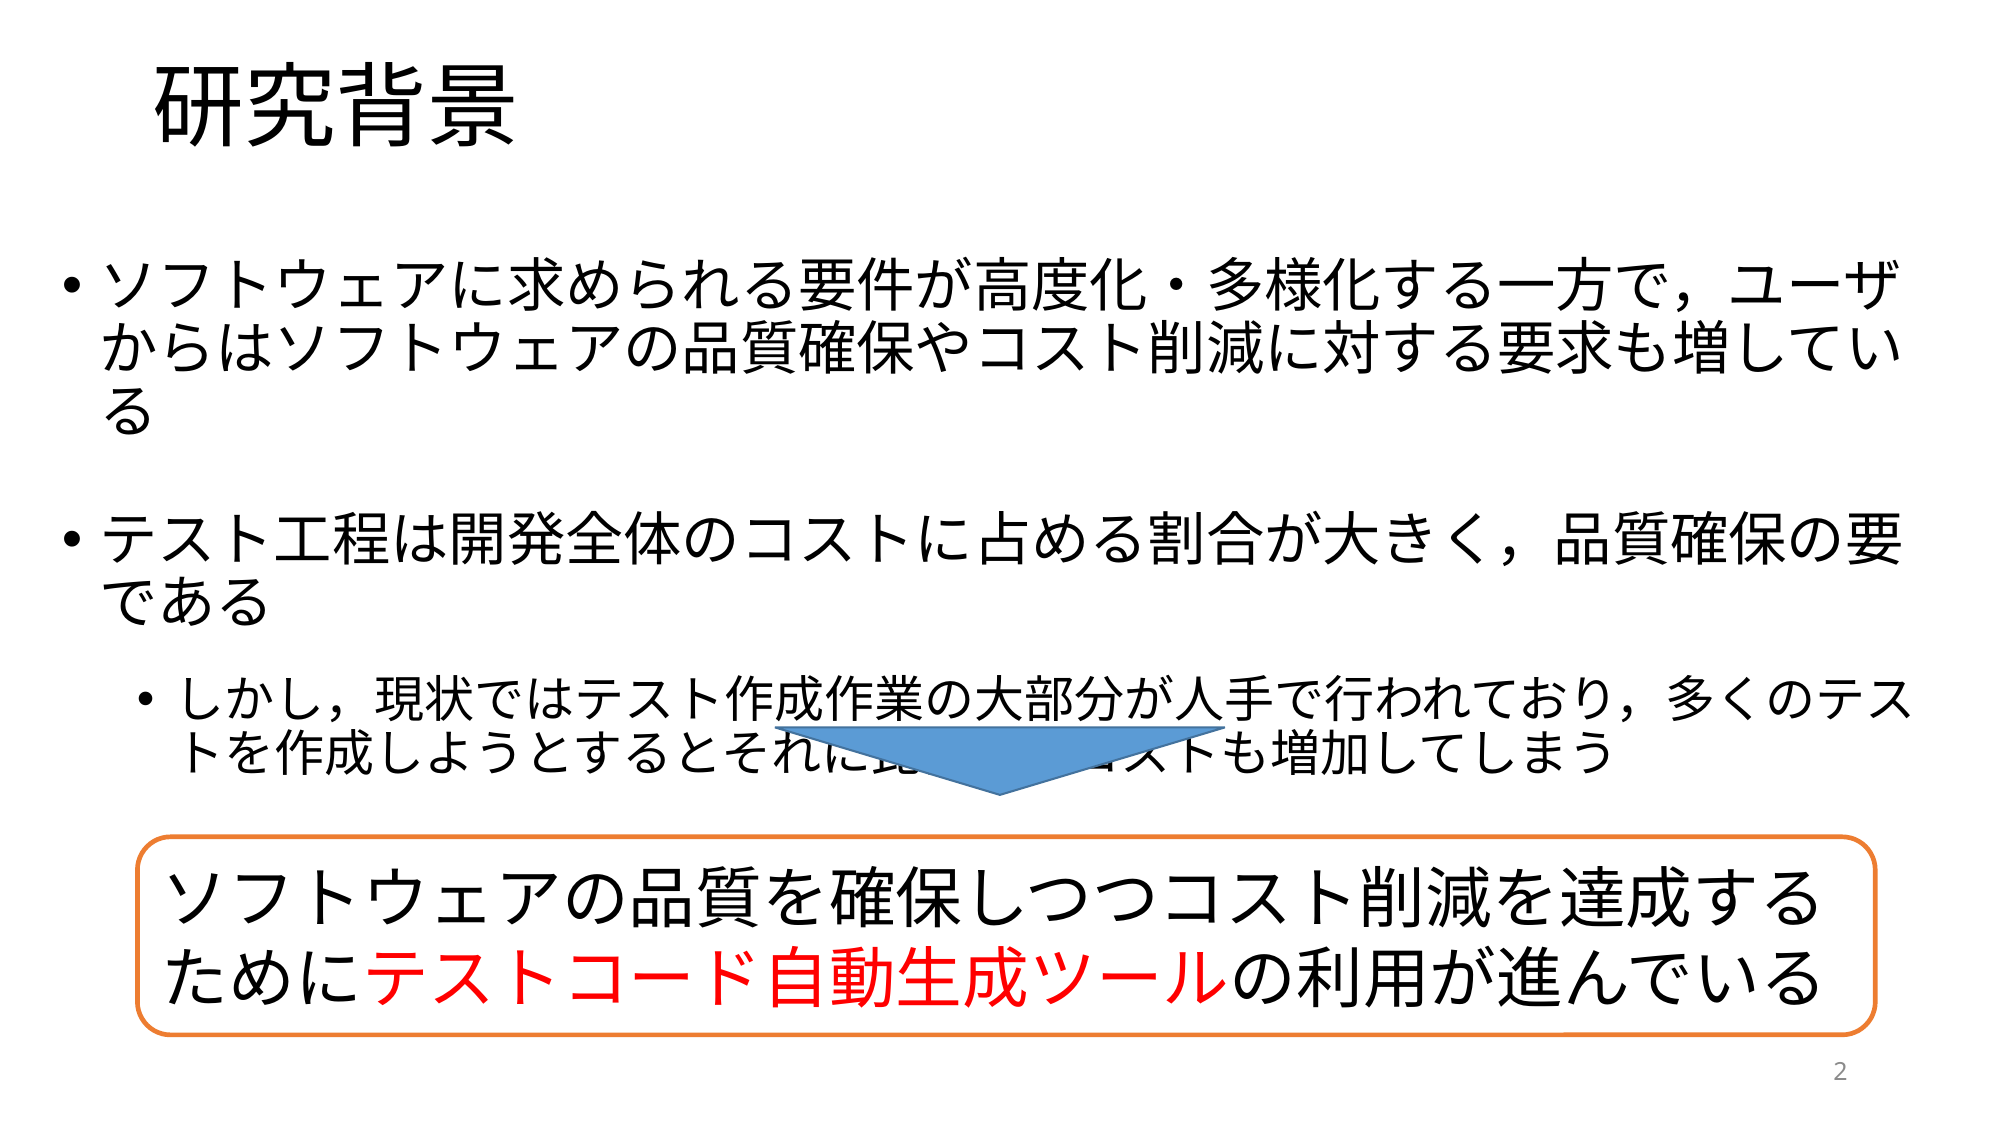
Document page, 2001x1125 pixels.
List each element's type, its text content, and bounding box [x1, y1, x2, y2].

text_box ソフトウェアの品質を確保しつつコスト削減を達成するためにテストコード自動生成ツールの利用が進んでいる [136, 835, 1877, 1036]
list ソフトウェアに求められる要件が高度化・多様化する一方で，ユーザからはソフトウェアの品質確保やコスト削減に対する要求も増している テスト工程は開発全体のコストに占める割合が大きく，品質確保の要である しかし，現状ではテスト作成作業の大部分が人手で行われており，多くのテストを作成しようとするとそれに比例してコストも増加してしまう [46, 248, 1970, 686]
title 研究背景 [137, 1, 1863, 219]
text_box [774, 726, 1226, 796]
slide_number 2 [1412, 1042, 1863, 1103]
